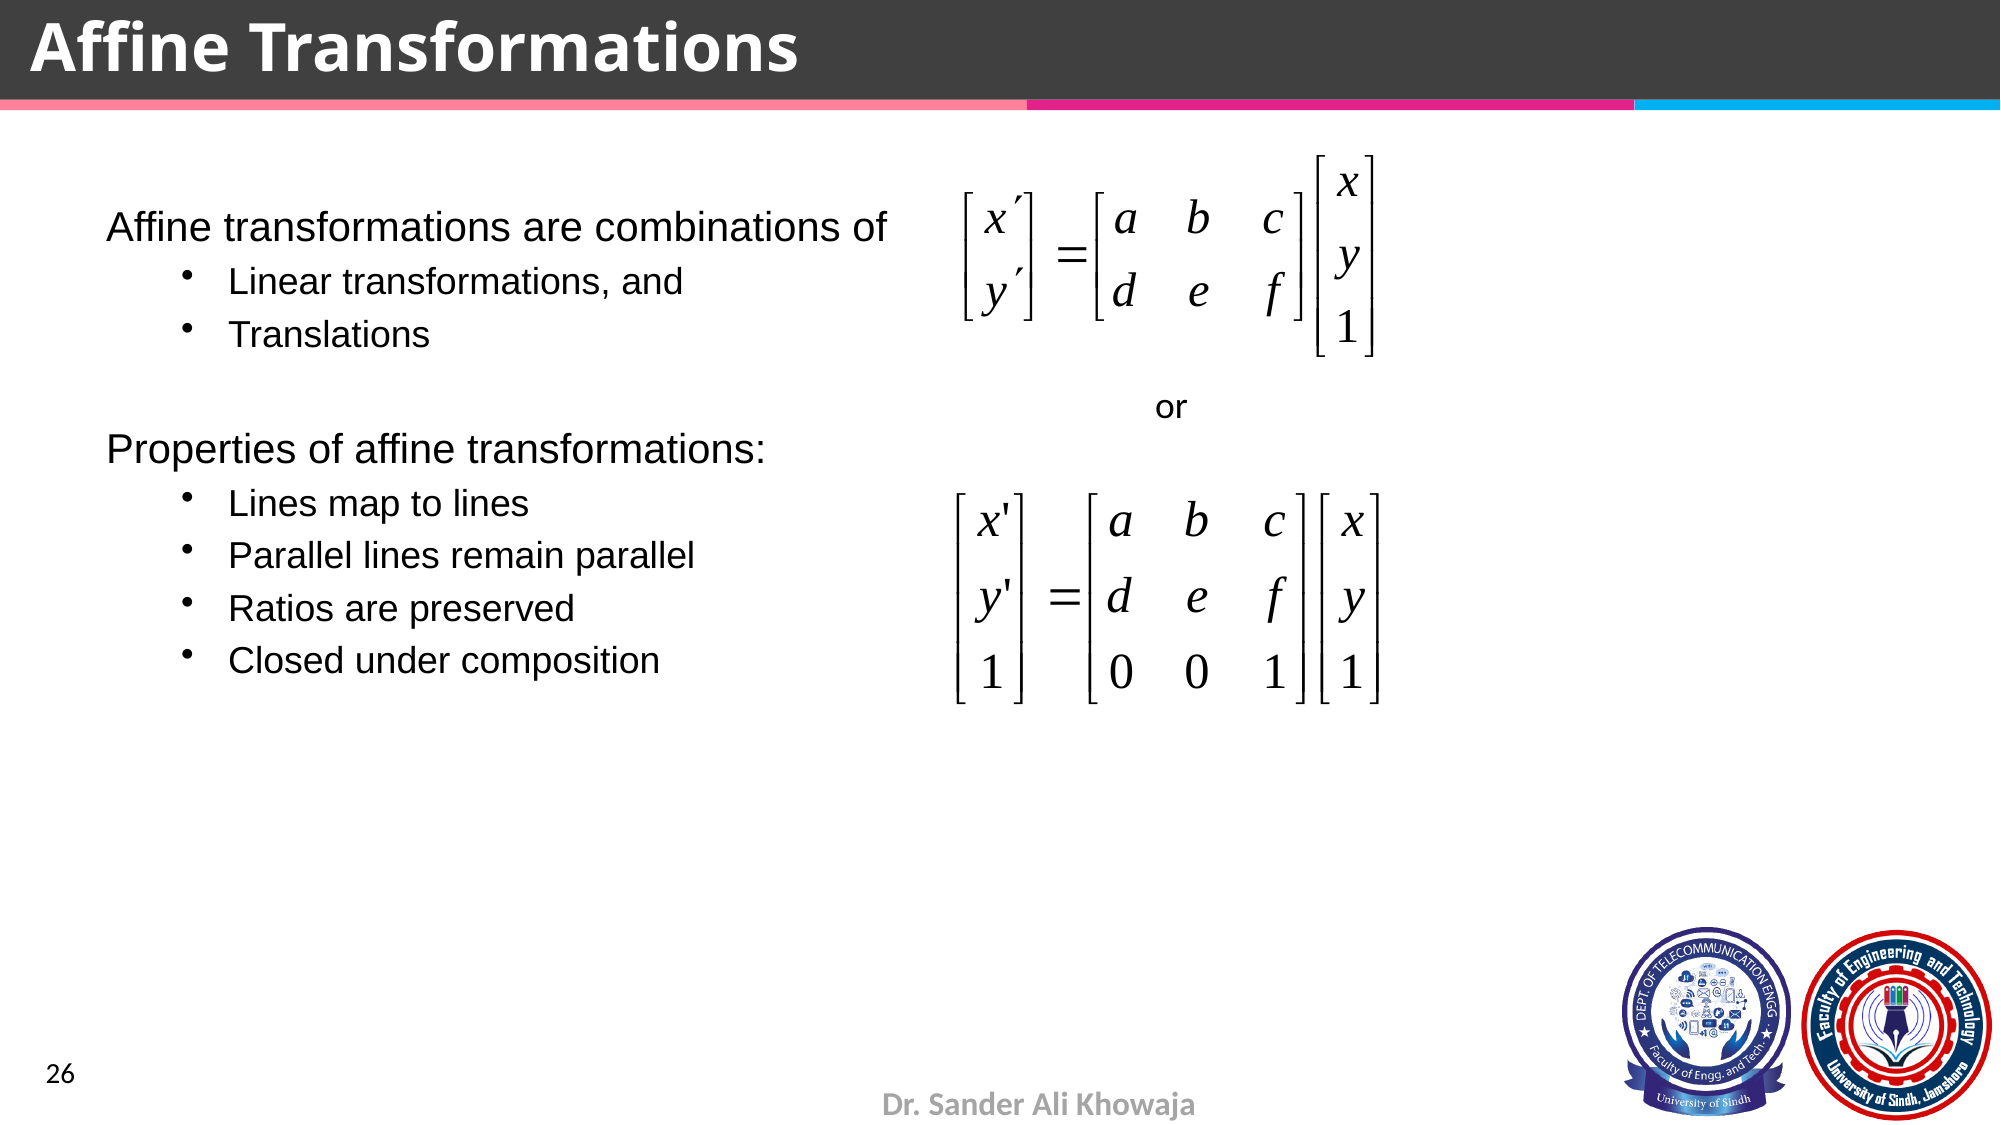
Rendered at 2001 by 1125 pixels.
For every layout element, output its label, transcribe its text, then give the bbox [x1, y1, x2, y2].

slide_number 26 [30, 1047, 481, 1107]
text_box Affine transformations are combinations of Linear transformations, and Translations Properties of affine transformations: Lines map to lines Parallel lines remain parallel Ratios are preserved Closed under composition [91, 192, 1409, 1003]
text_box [952, 143, 1391, 367]
title Affine Transformations [0, 0, 2000, 100]
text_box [944, 481, 1397, 714]
text_box or [1140, 373, 1266, 434]
picture [1622, 927, 2001, 1125]
